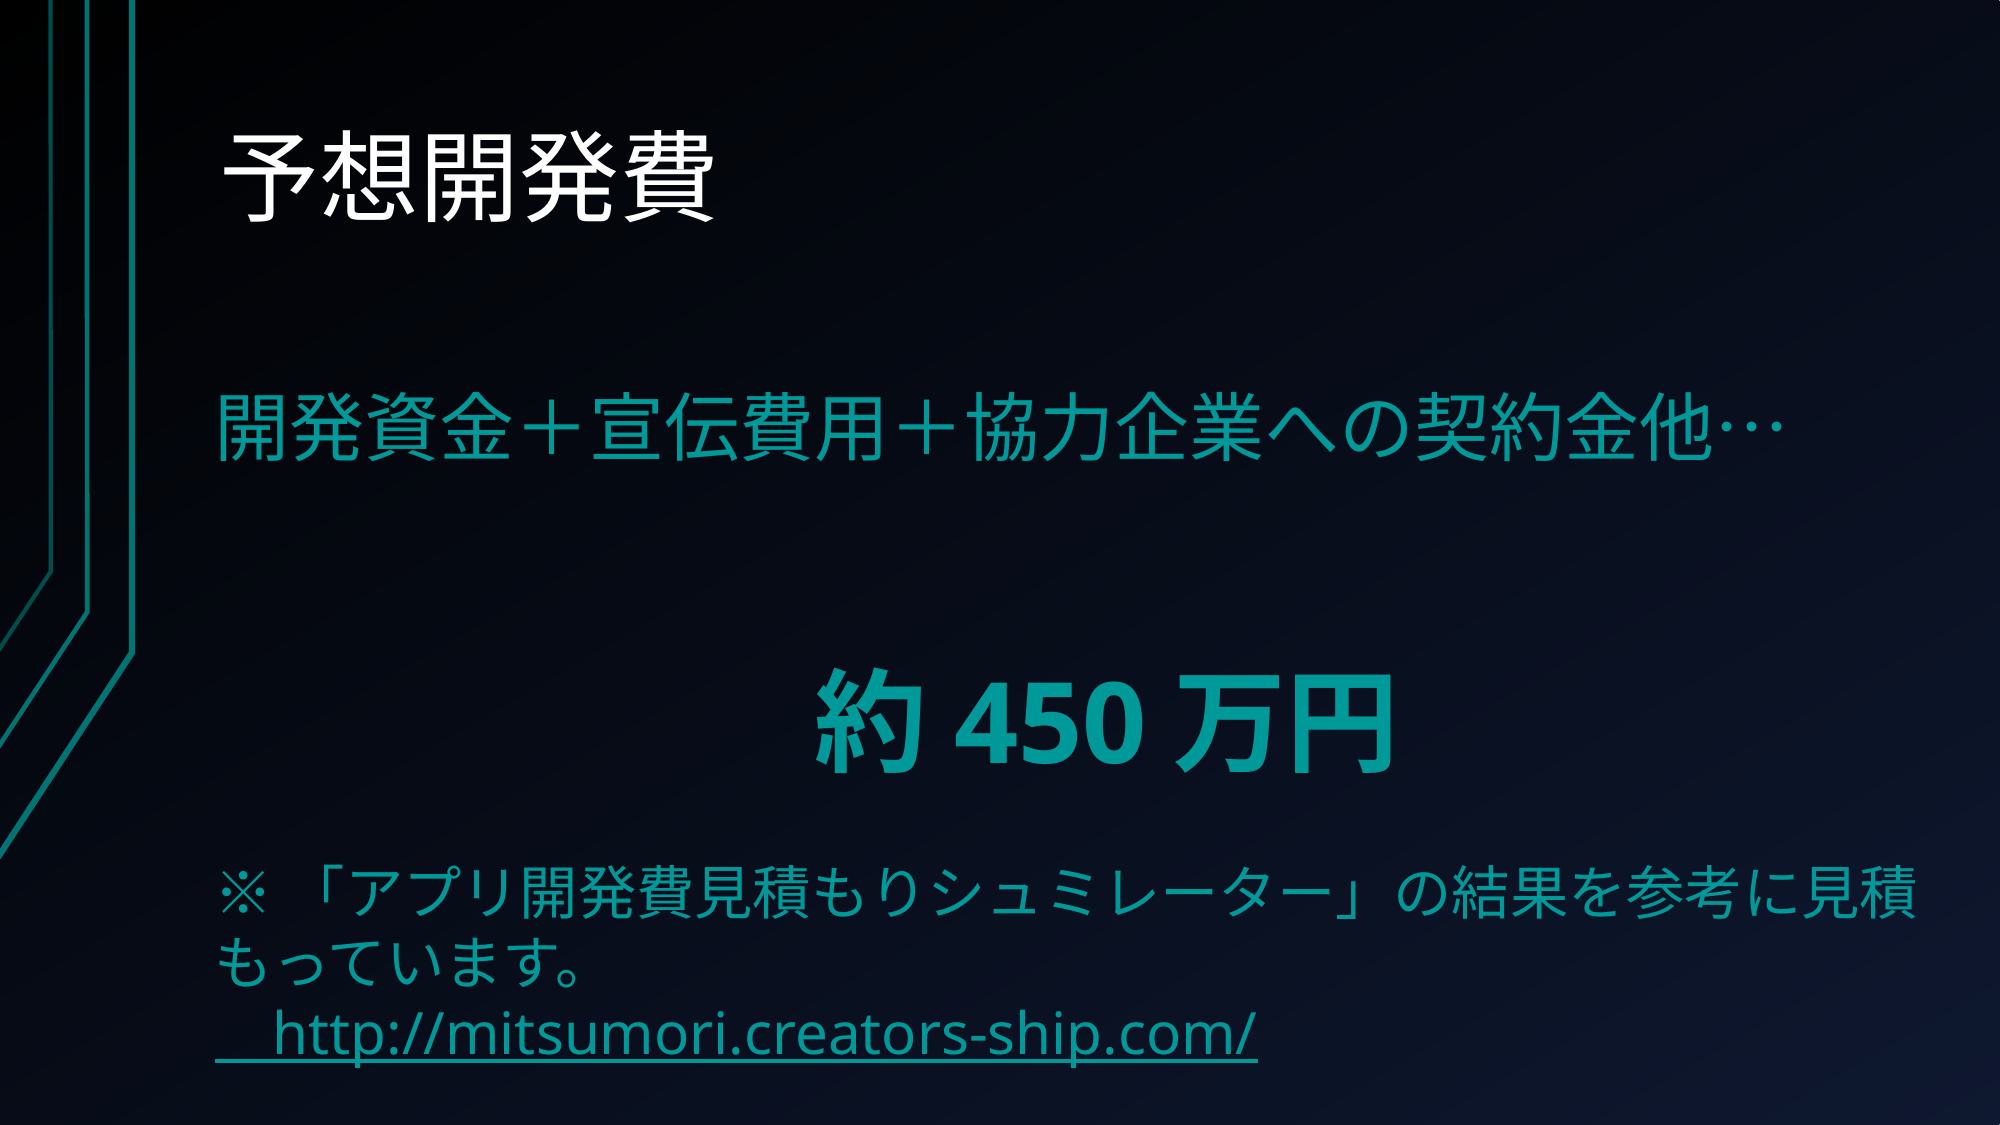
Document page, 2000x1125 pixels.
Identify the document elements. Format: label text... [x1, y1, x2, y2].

title 予想開発費 [199, 45, 1900, 246]
text_box 開発資金＋宣伝費用＋協力企業への契約金他… 約450万円 ※「アプリ開発費見積もりシュミレーター」の結果を参考に見積もっています。 http://mitsumori.creators-ship.com/ [199, 373, 1940, 1088]
